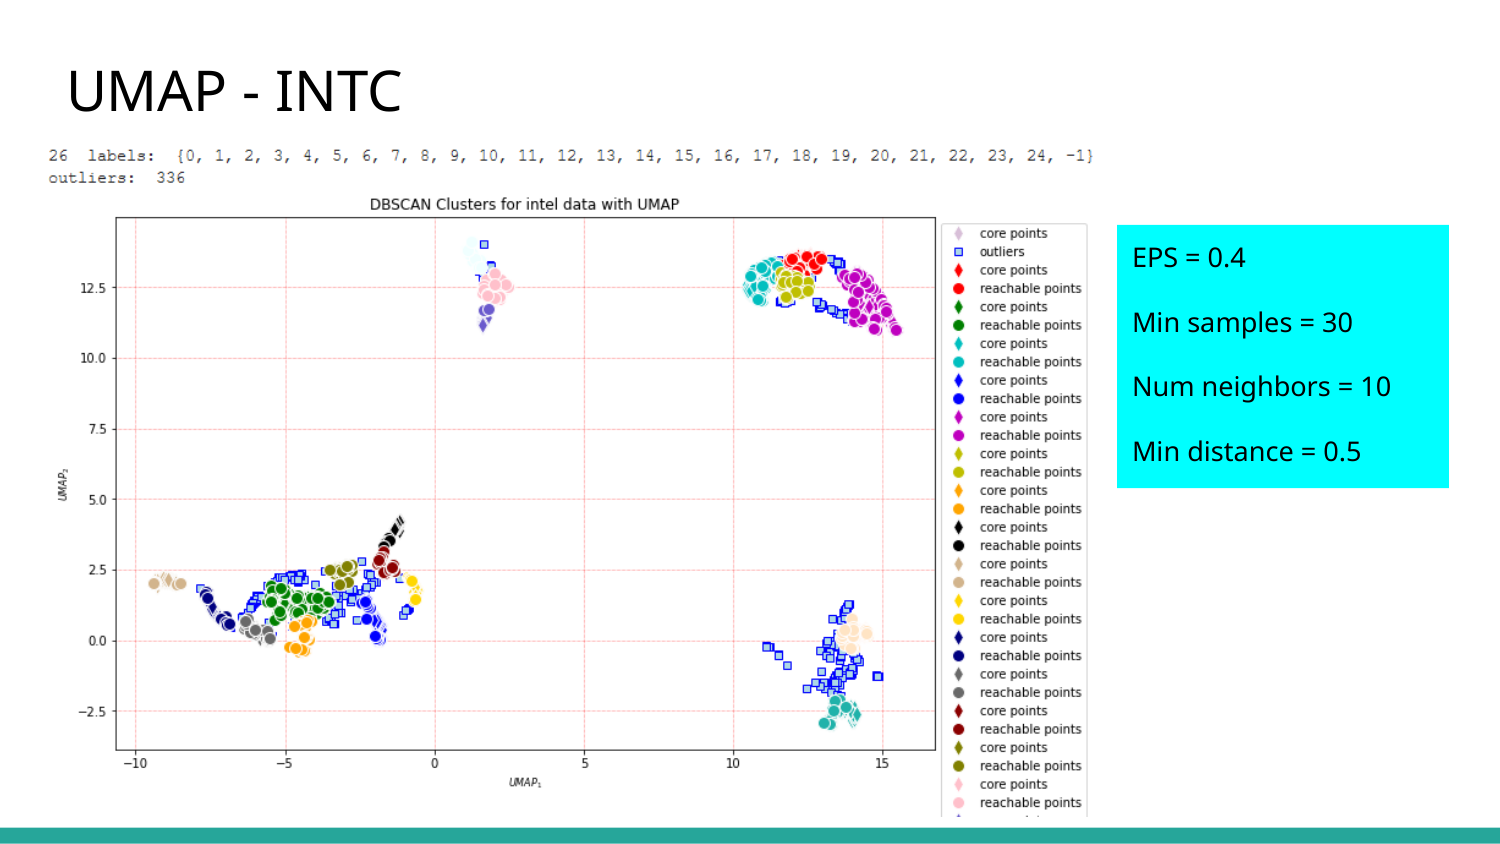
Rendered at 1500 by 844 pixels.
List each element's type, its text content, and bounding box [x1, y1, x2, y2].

title UMAP - INTC [51, 40, 1449, 141]
text_box EPS = 0.4 Min samples = 30 Num neighbors = 10 Min distance = 0.5 [1117, 224, 1449, 489]
picture [40, 140, 1101, 818]
